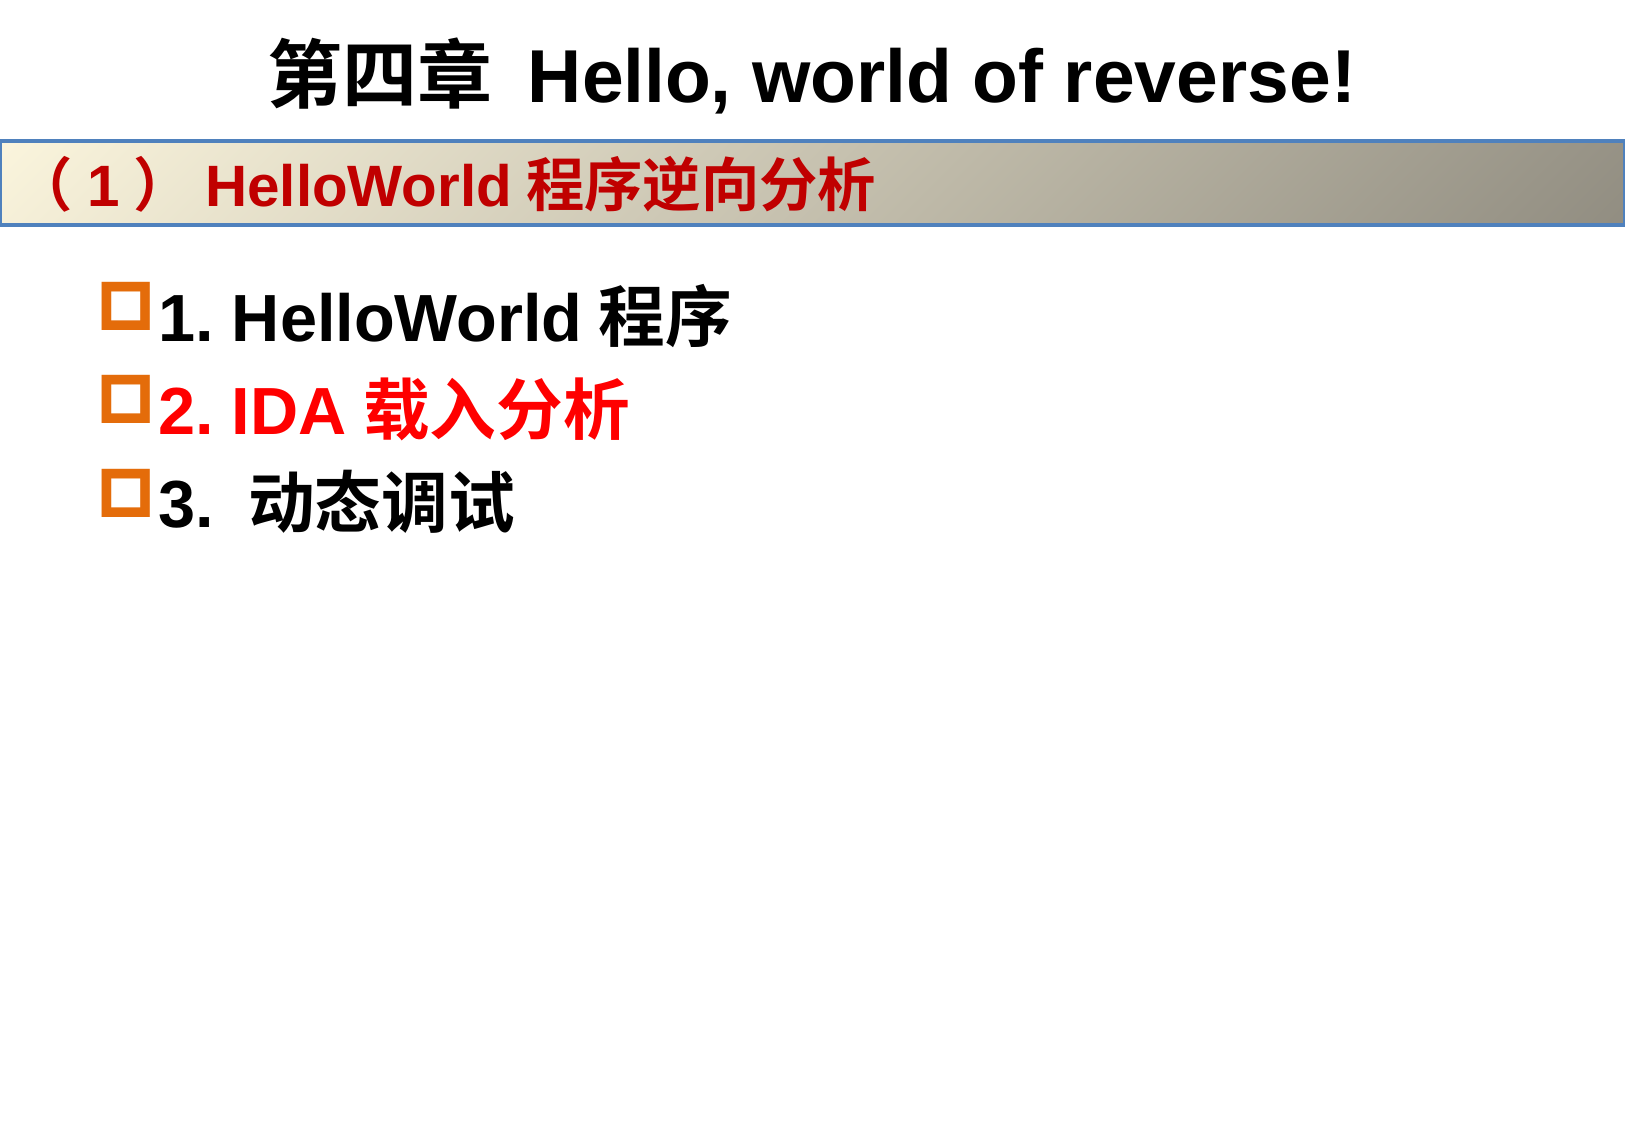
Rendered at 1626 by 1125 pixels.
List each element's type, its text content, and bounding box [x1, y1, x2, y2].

title 第四章 Hello, world of reverse! [81, 19, 1544, 126]
list 1. HelloWorld程序 2. IDA载入分析 3. 动态调试 [81, 267, 1544, 882]
text_box （1）HelloWorld程序逆向分析 [0, 139, 1625, 227]
